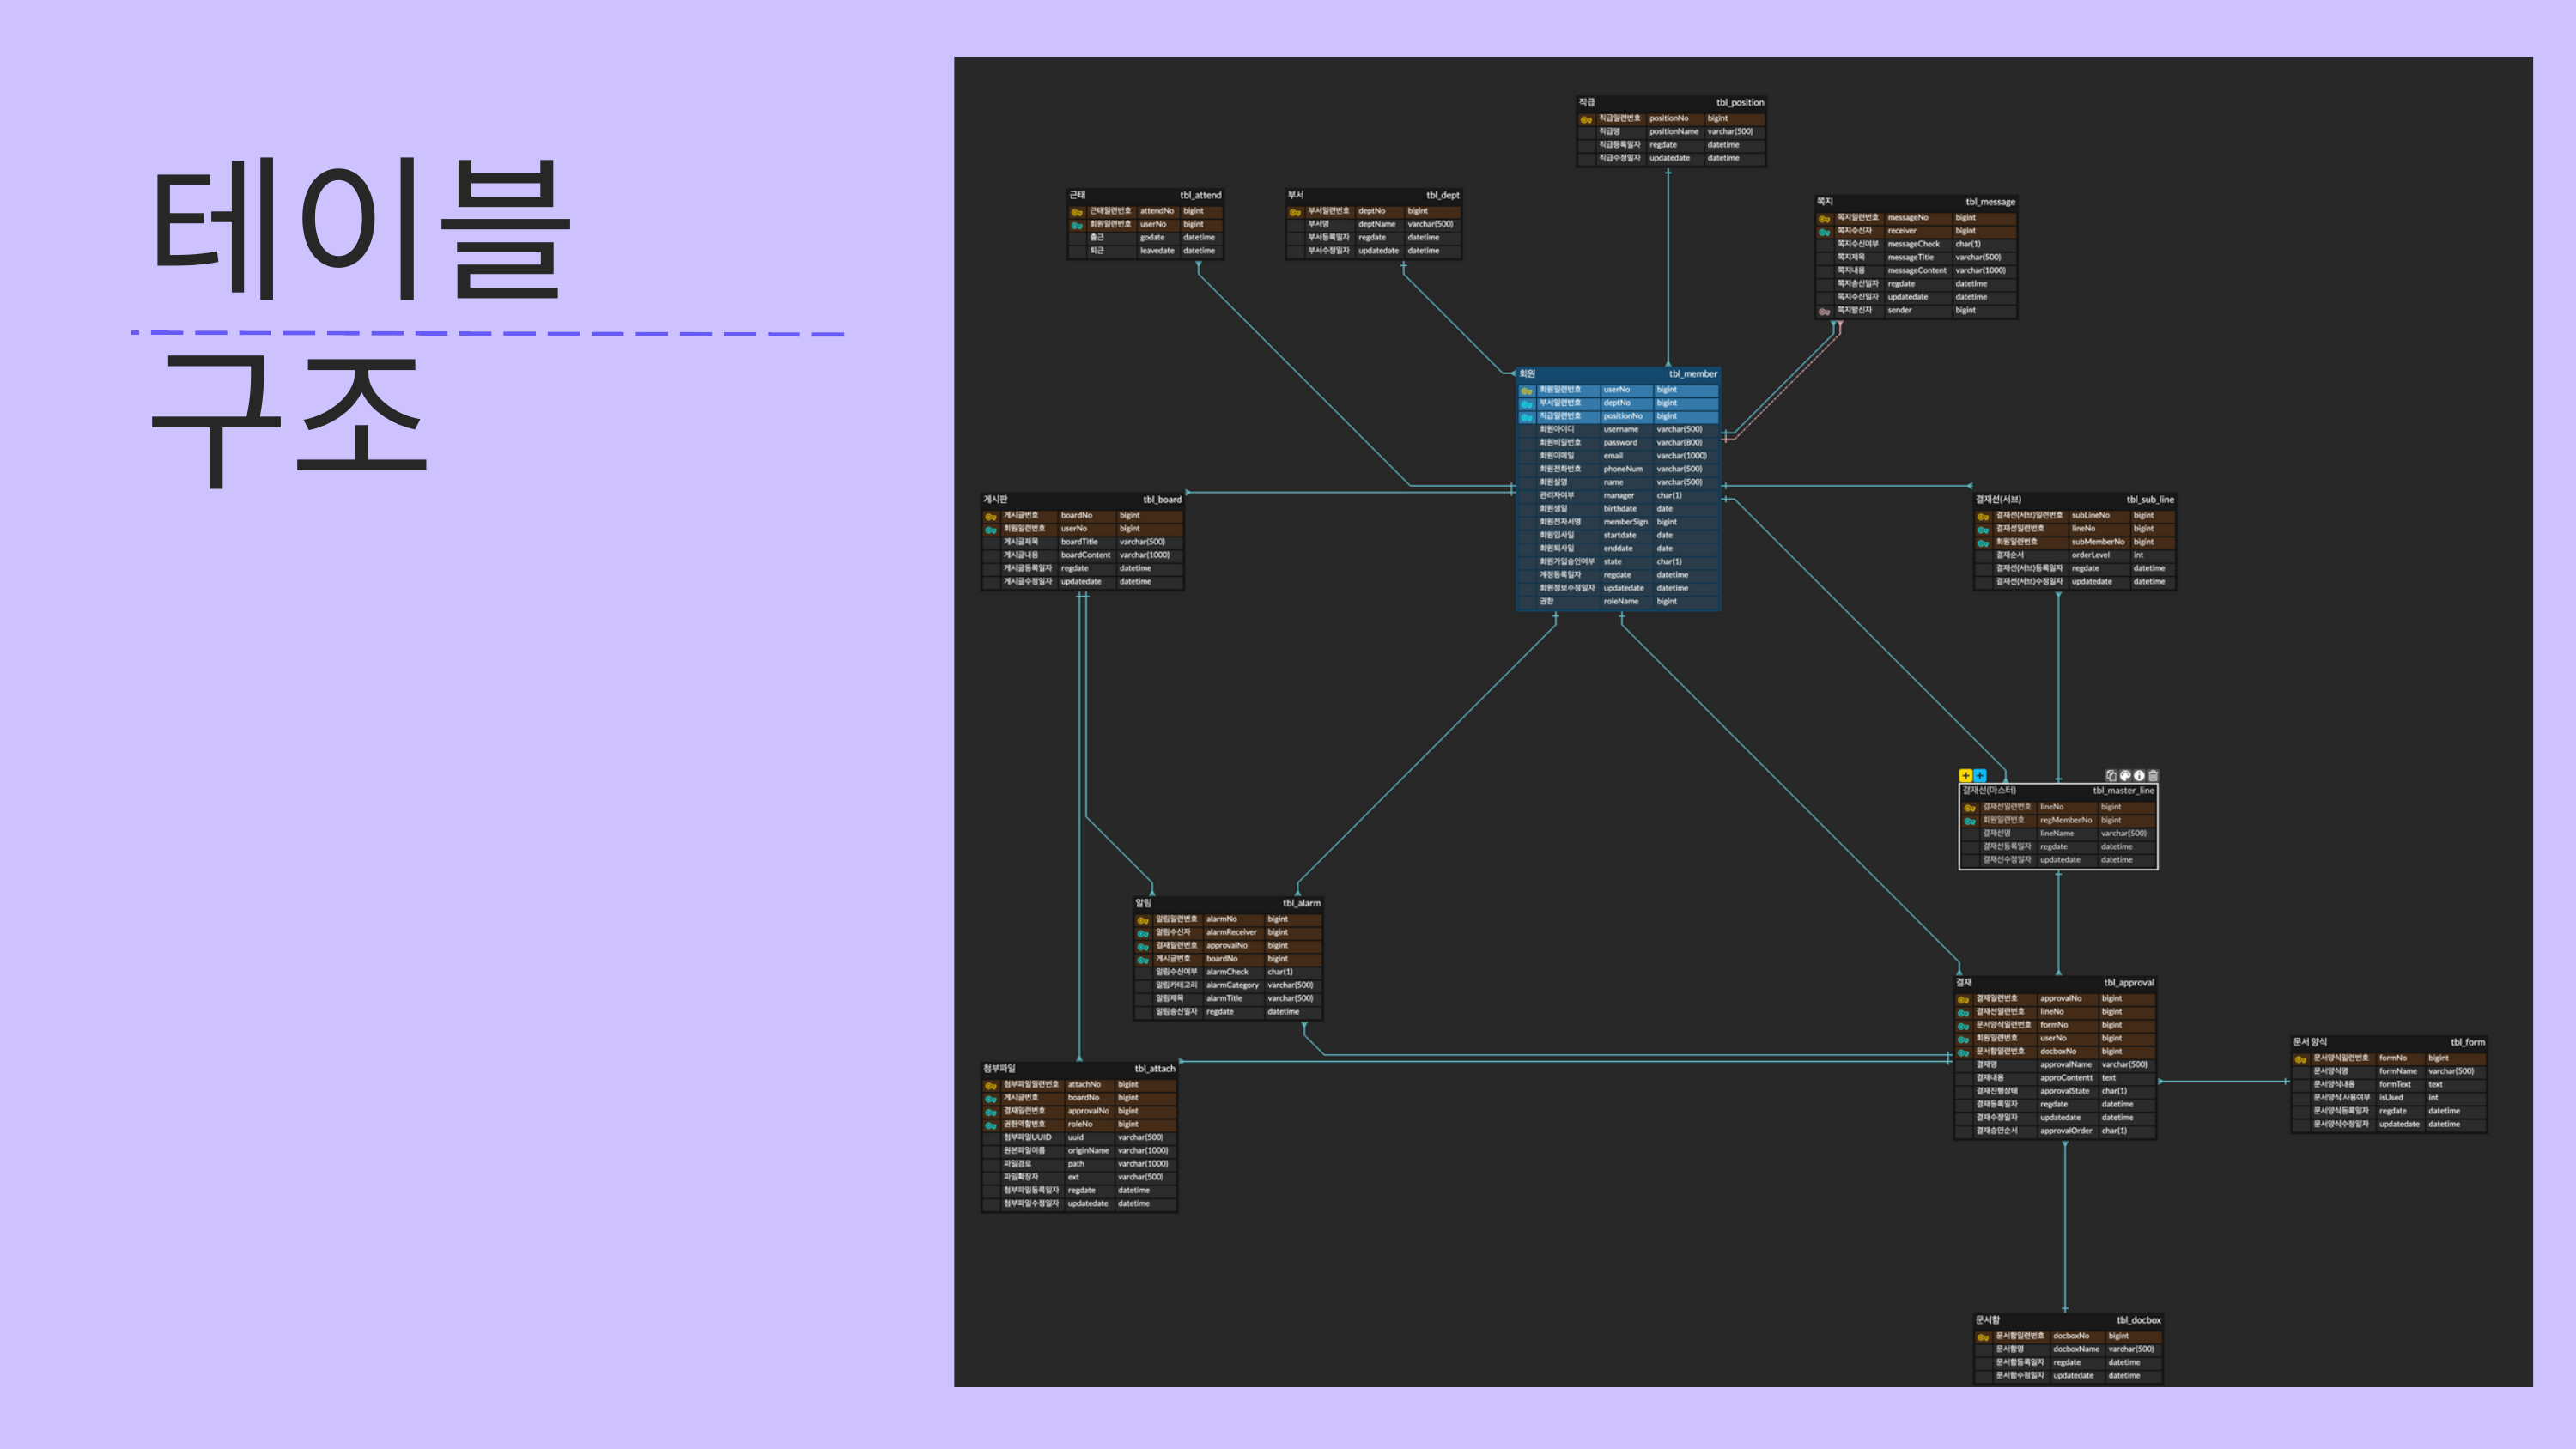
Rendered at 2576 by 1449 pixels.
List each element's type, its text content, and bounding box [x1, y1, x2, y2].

text_box 테이블 구조 [144, 130, 858, 509]
text_box [0, 0, 2576, 1449]
text_box [954, 57, 2534, 1387]
